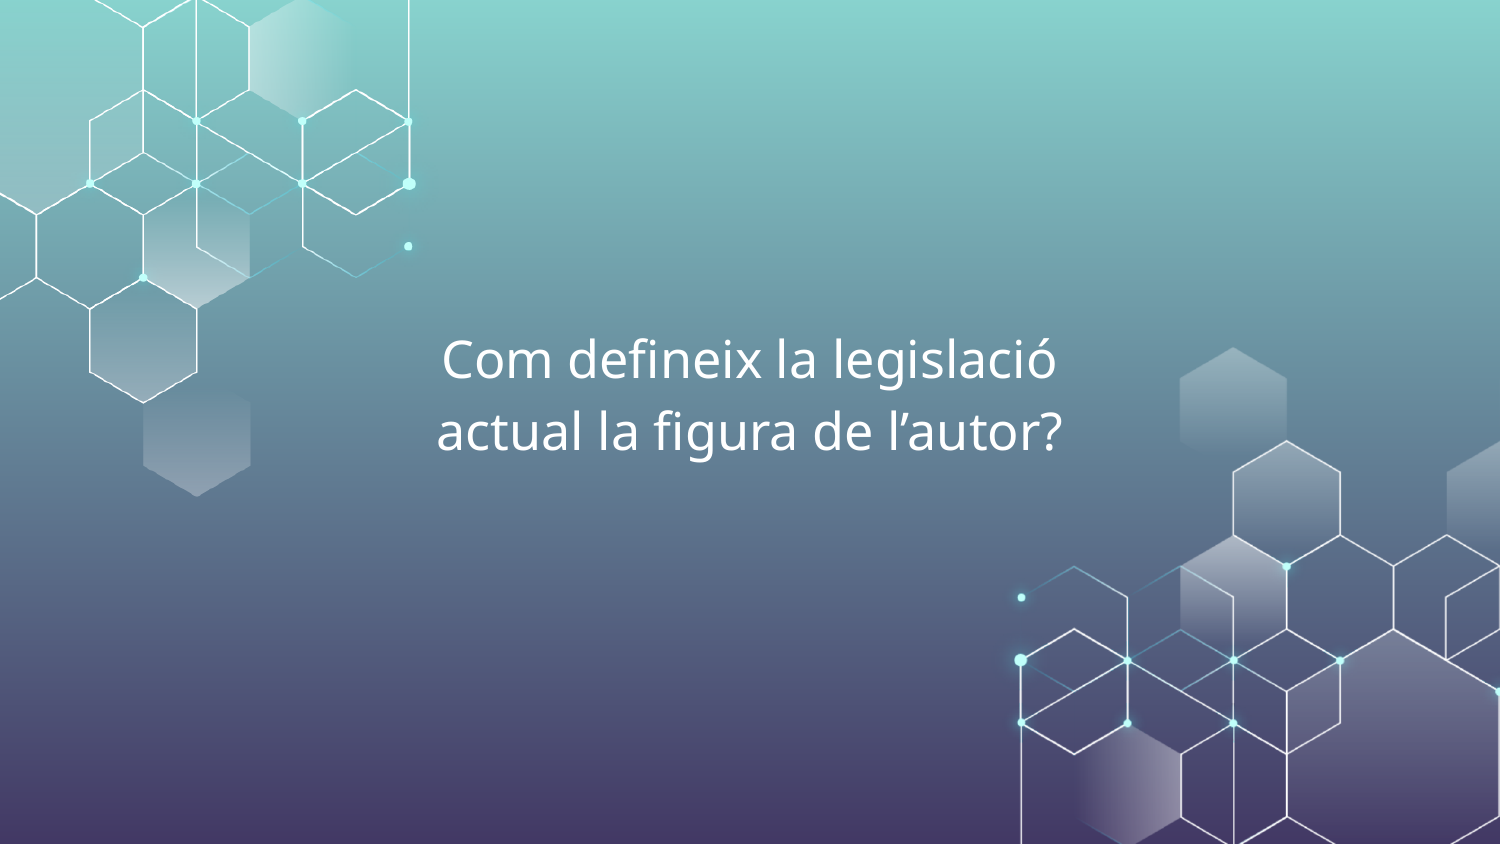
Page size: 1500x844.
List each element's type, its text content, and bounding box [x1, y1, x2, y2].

picture [0, 0, 447, 497]
title Com defineix la legislació actual la figura de l’autor? [280, 268, 1220, 575]
picture [983, 347, 1500, 844]
